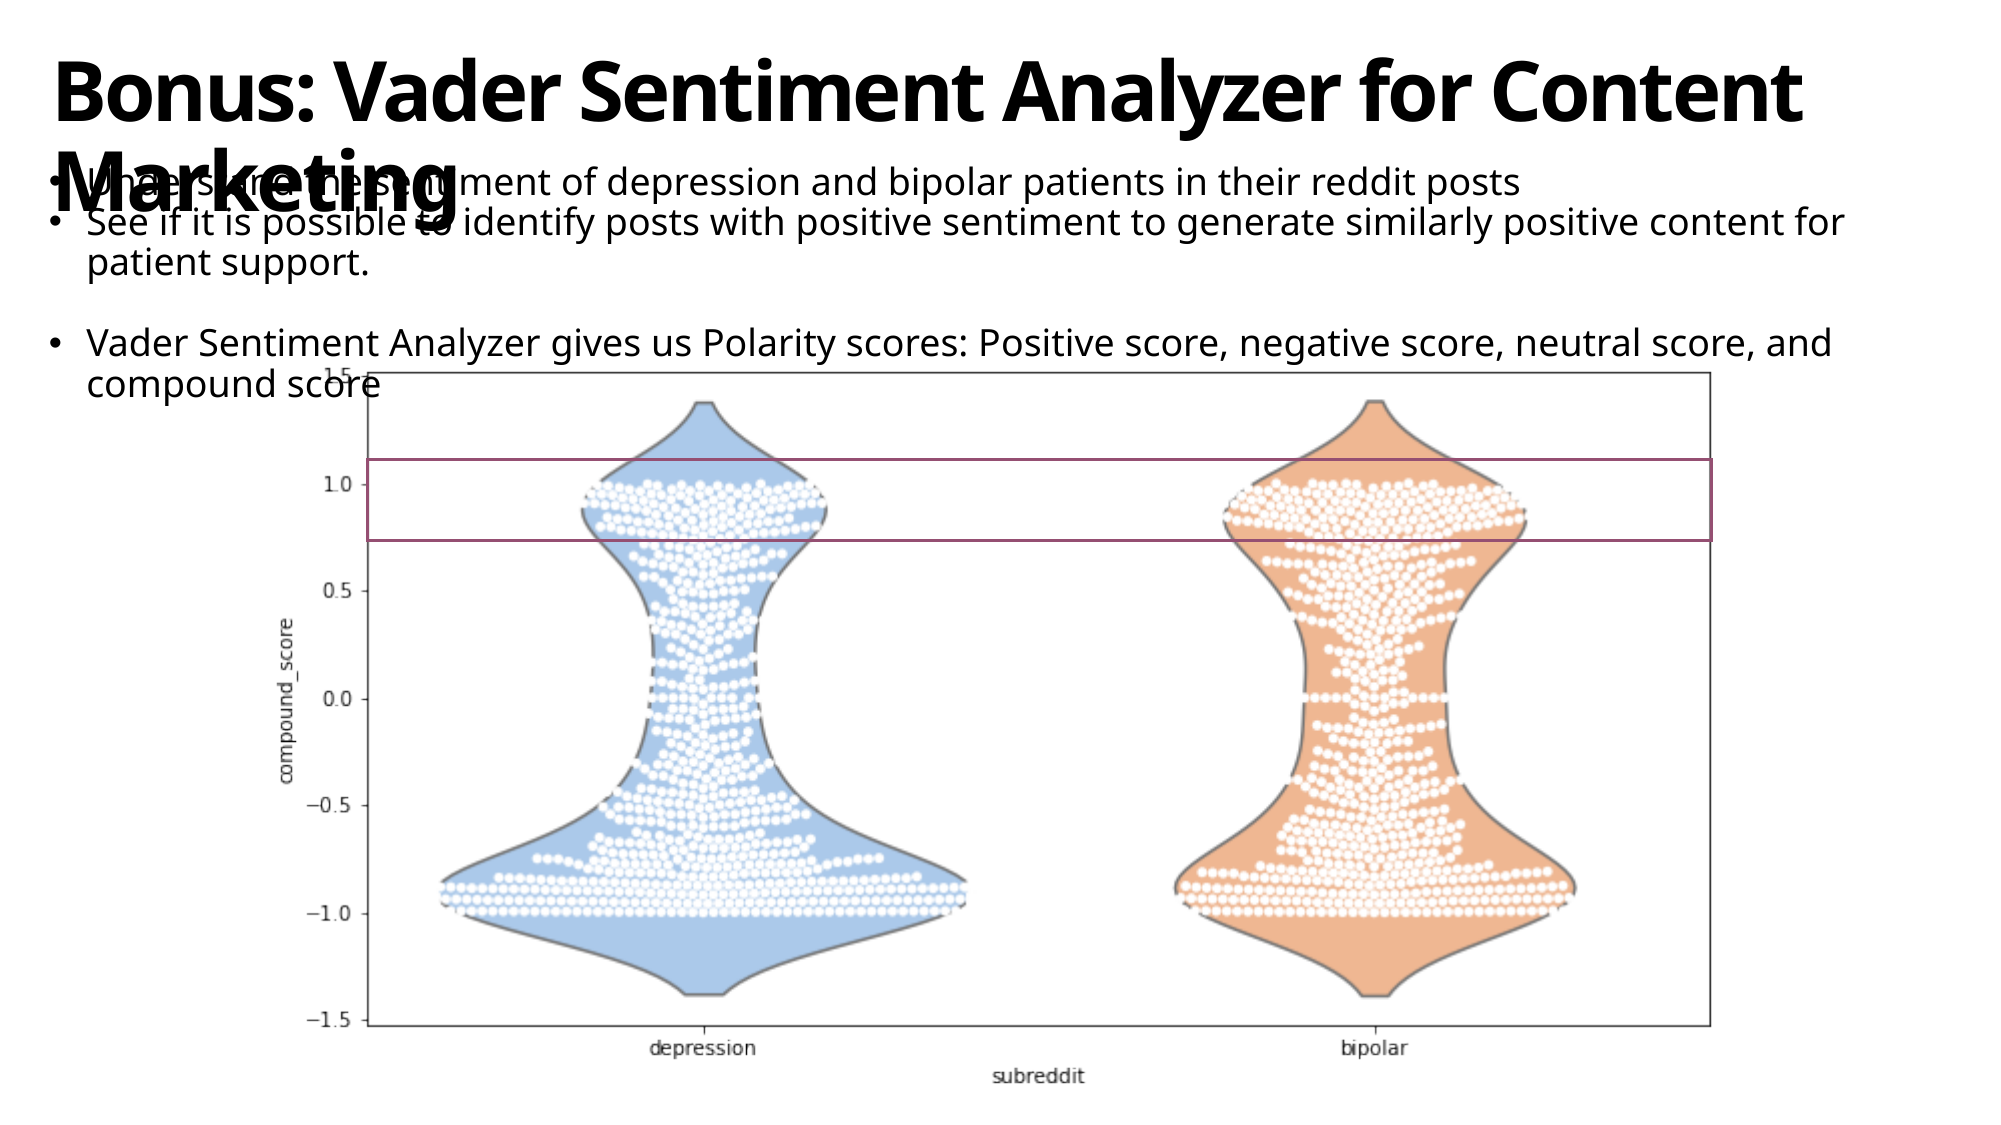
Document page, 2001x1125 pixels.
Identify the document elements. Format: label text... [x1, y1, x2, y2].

text_box Bonus: Vader Sentiment Analyzer for Content Marketing [36, 42, 1970, 217]
text_box Understand the sentiment of depression and bipolar patients in their reddit posts See if it is possible to identify posts with positive sentiment to generate similarly positive content for patient support. Vader Sentiment Analyzer gives us Polarity scores: Positive score, negative score, neutral score, and compound score [33, 155, 1964, 417]
picture [261, 355, 1724, 1103]
